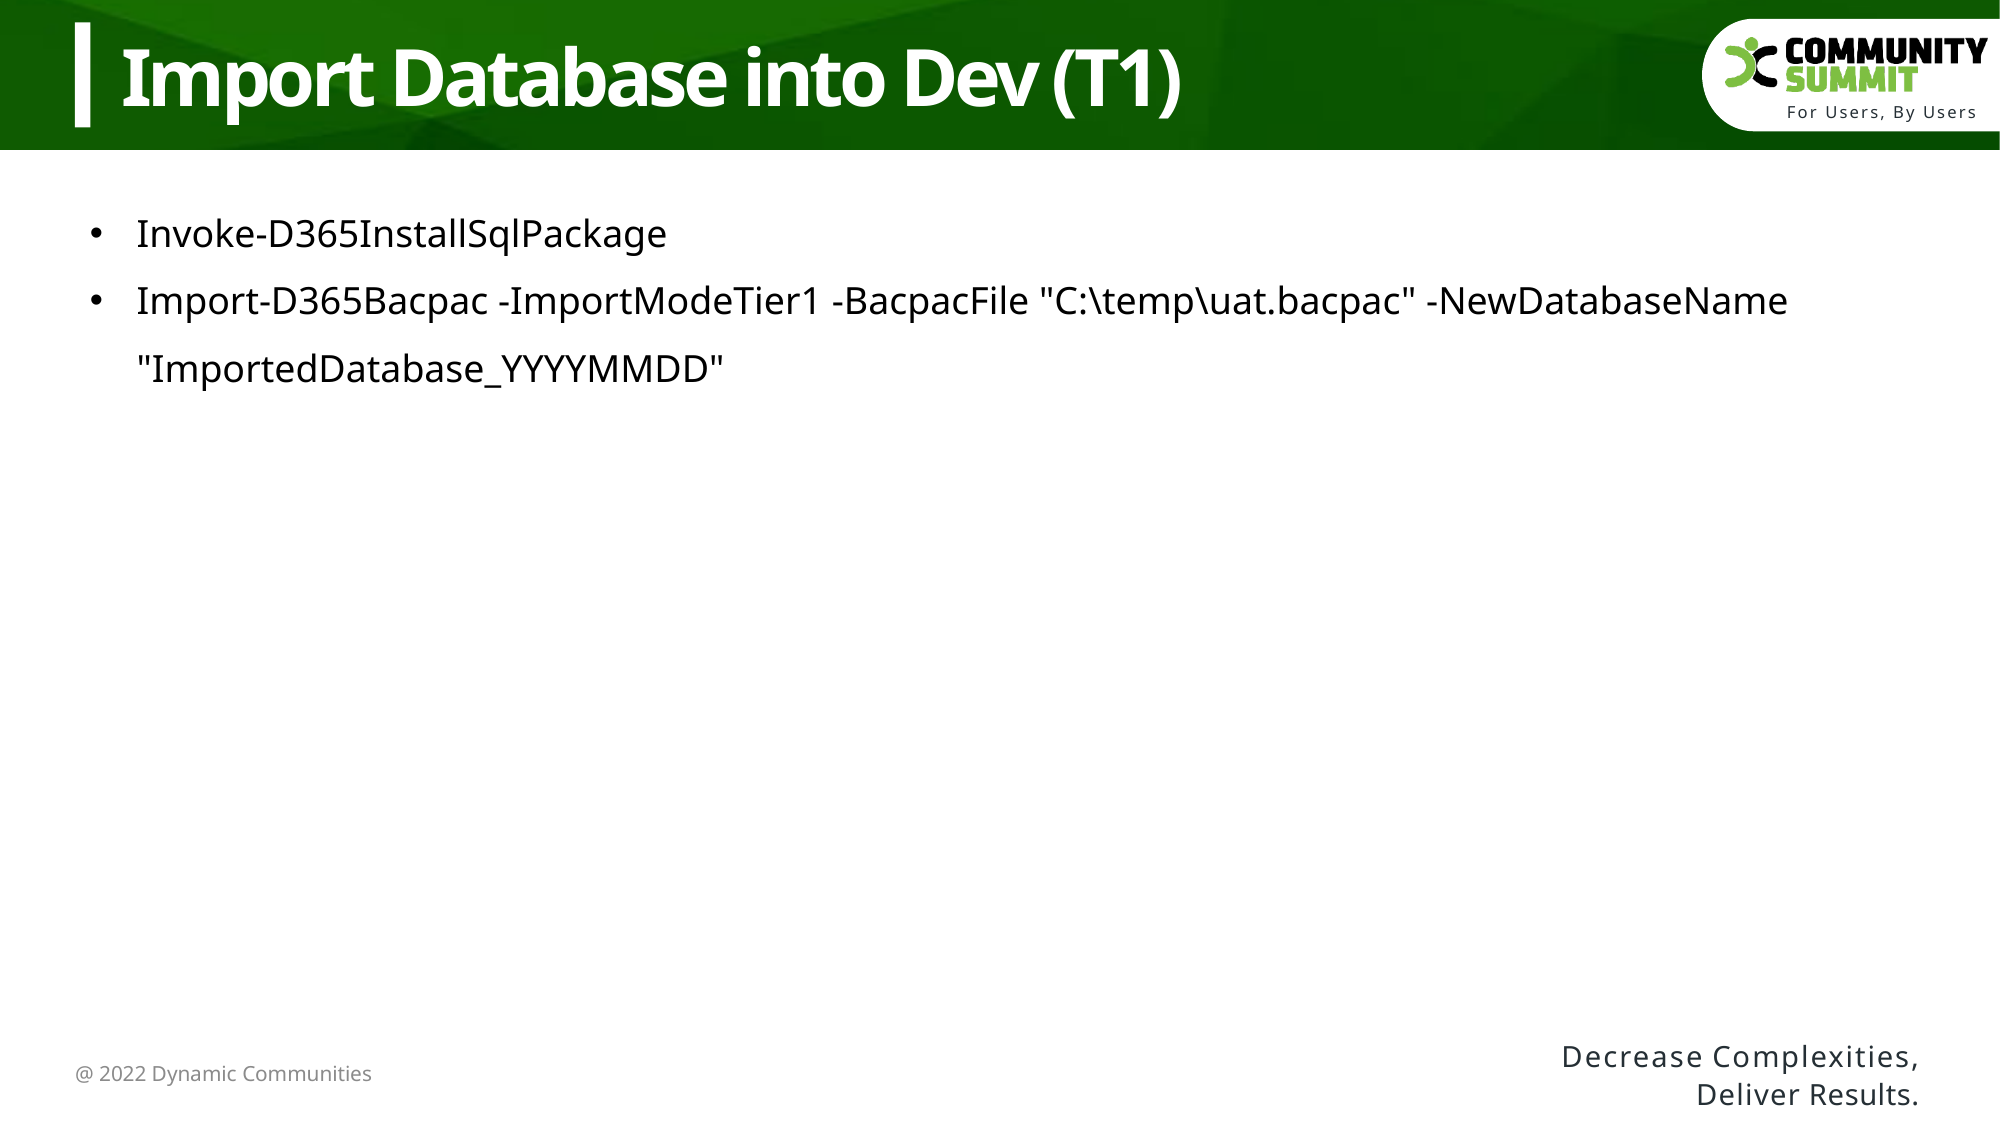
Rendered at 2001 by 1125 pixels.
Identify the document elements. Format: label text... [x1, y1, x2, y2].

list Import Database into Dev (T1) [121, 26, 1558, 179]
picture [0, 0, 2000, 150]
list Invoke-D365InstallSqlPackage Import-D365Bacpac -ImportModeTier1 -BacpacFile "C:\temp\uat.bacpac" -NewDatabaseName "ImportedDatabase_YYYYMMDD" [75, 179, 1925, 1023]
picture [1725, 37, 1988, 92]
